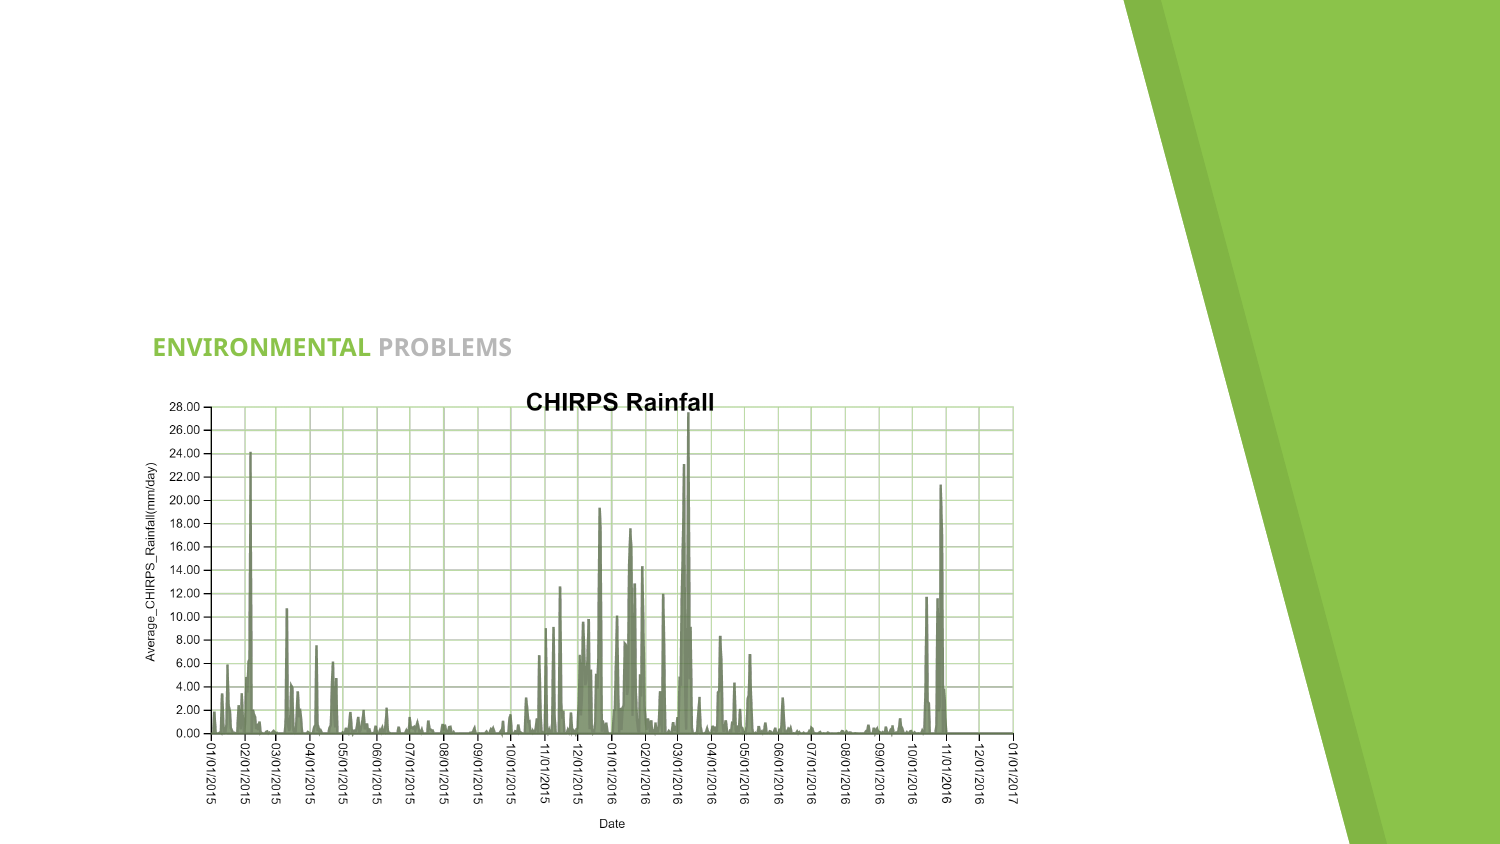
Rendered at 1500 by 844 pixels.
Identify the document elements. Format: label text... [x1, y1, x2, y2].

title ENVIRONMENTAL PROBLEMS [137, 296, 1011, 375]
picture [137, 375, 1103, 844]
